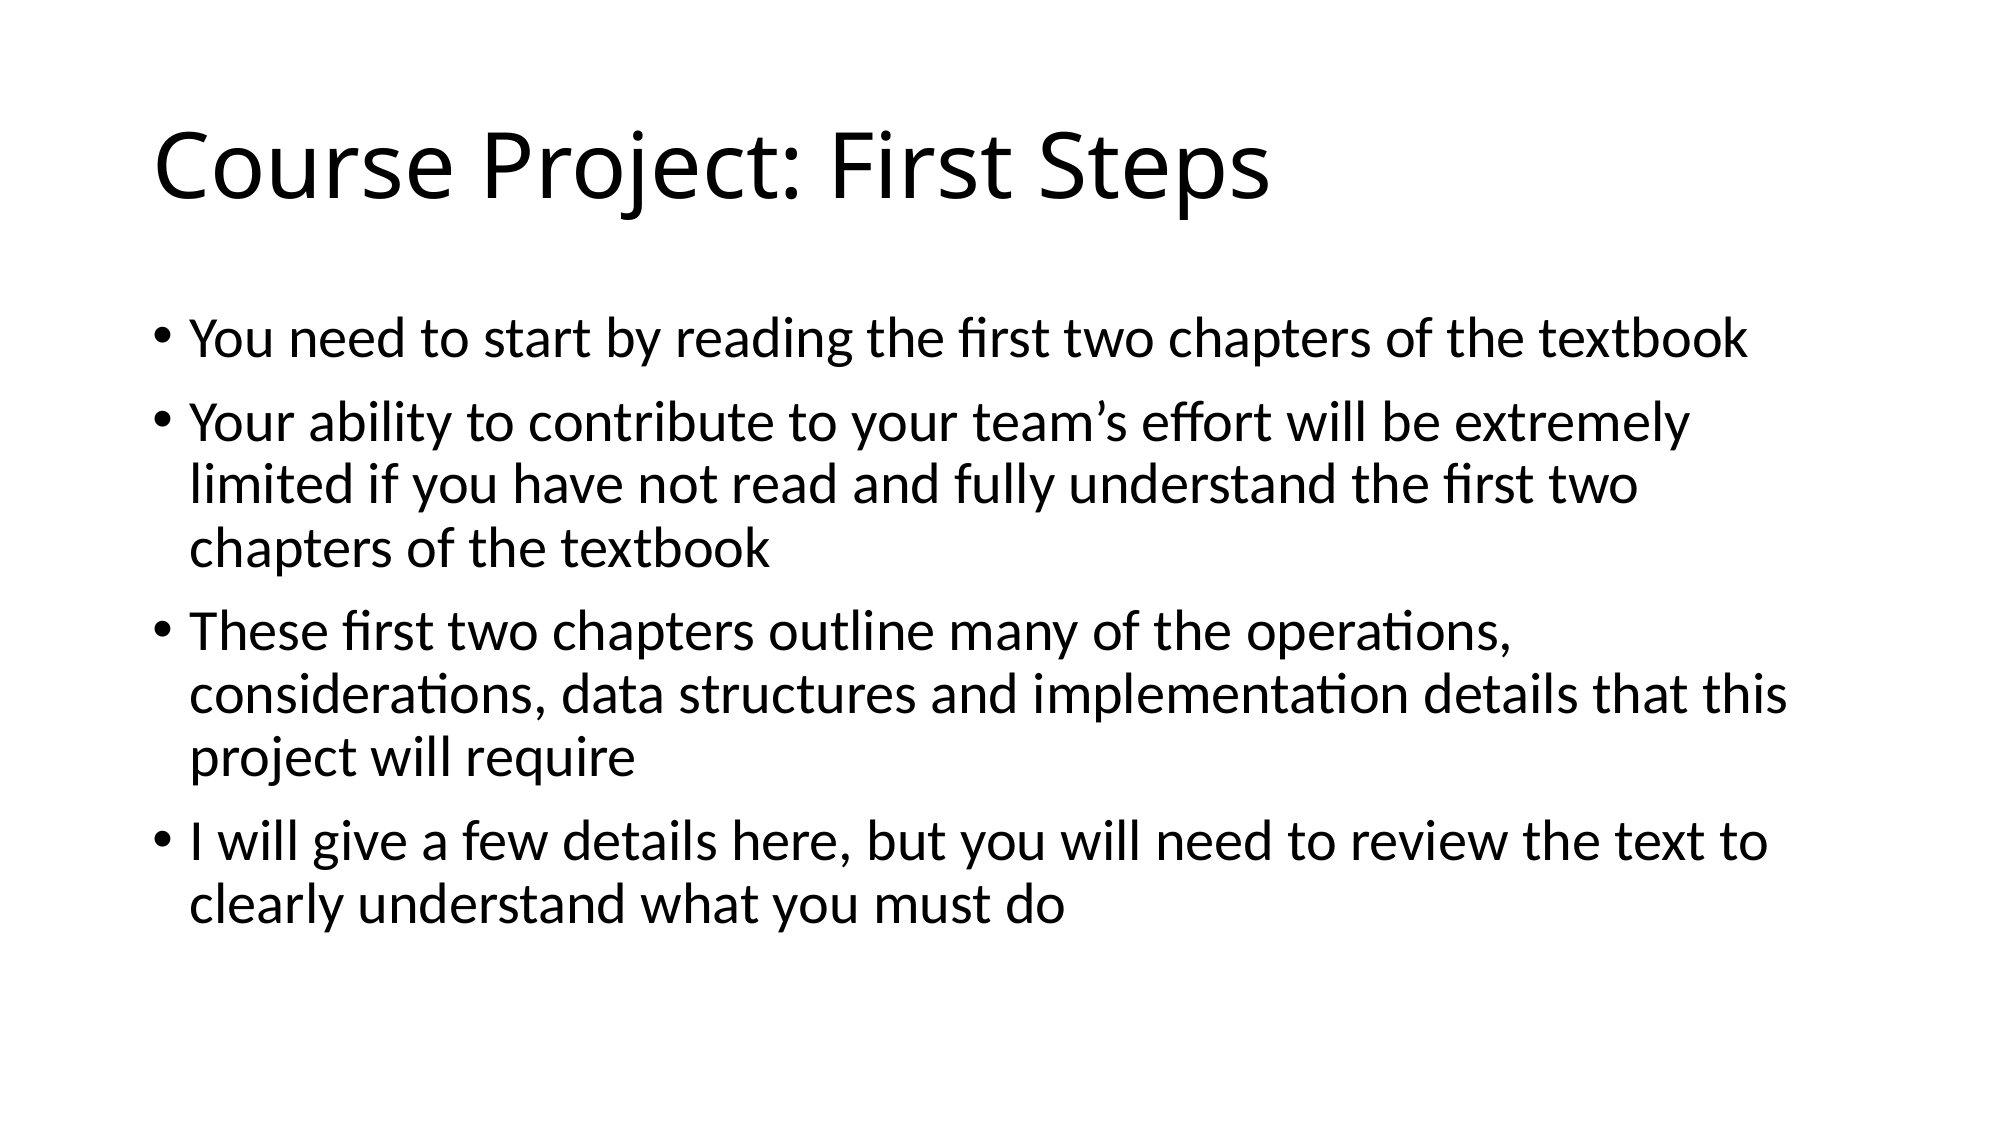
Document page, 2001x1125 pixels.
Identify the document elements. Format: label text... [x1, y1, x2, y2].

title Course Project: First Steps [137, 59, 1863, 278]
list You need to start by reading the first two chapters of the textbook Your ability to contribute to your team’s effort will be extremely limited if you have not read and fully understand the first two chapters of the textbook These first two chapters outline many of the operations, considerations, data structures and implementation details that this project will require I will give a few details here, but you will need to review the text to clearly understand what you must do [137, 299, 1863, 1014]
